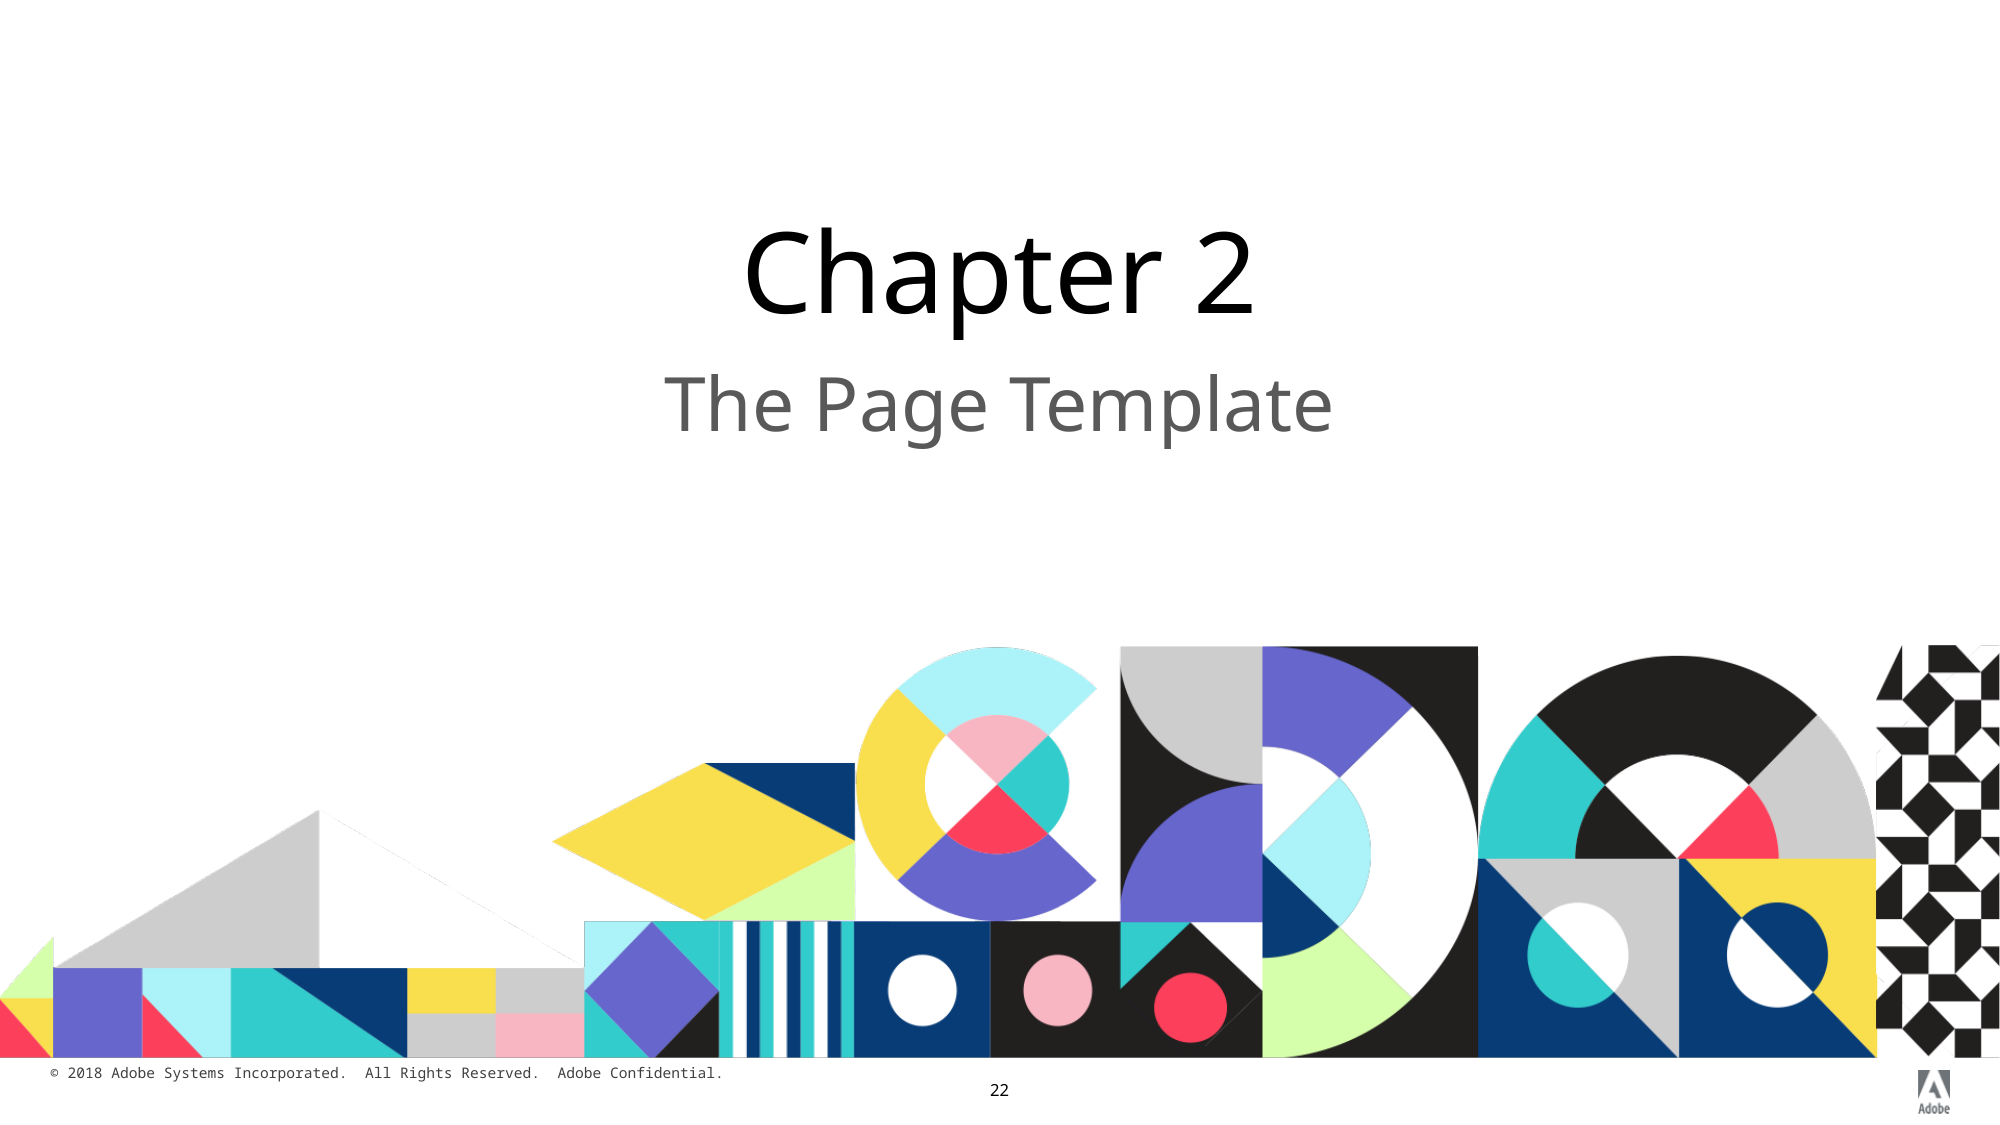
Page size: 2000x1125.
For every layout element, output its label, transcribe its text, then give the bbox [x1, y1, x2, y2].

picture [0, 15, 2000, 1125]
slide_number 22 [916, 1077, 1083, 1106]
text_box Chapter 2 The Page Template [649, 218, 1350, 454]
